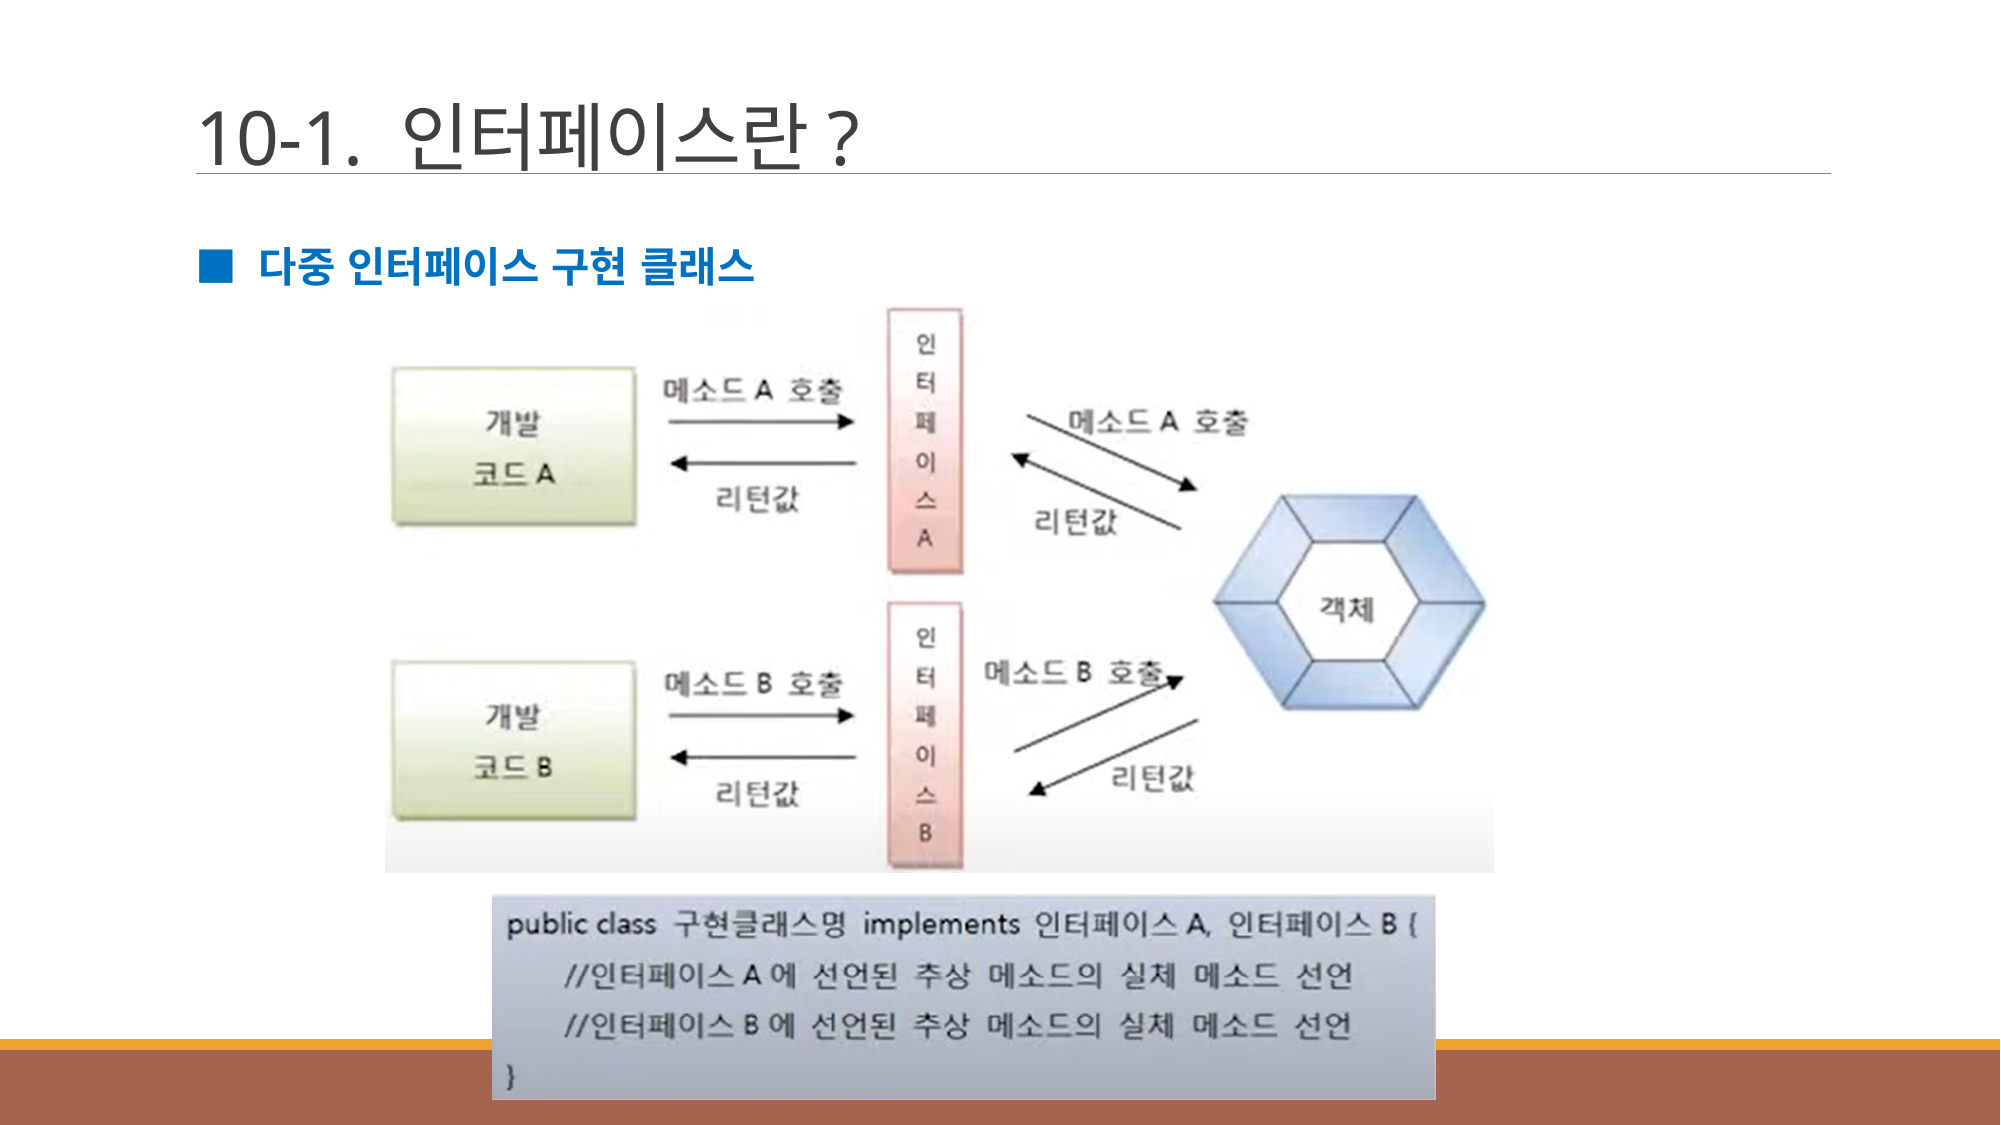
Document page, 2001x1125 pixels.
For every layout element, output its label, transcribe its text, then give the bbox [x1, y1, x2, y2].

picture [385, 304, 1495, 873]
picture [492, 894, 1437, 1101]
title 10-1. 인터페이스란? [180, 47, 1408, 189]
list ■ 다중 인터페이스 구현 클래스 [180, 239, 1830, 974]
